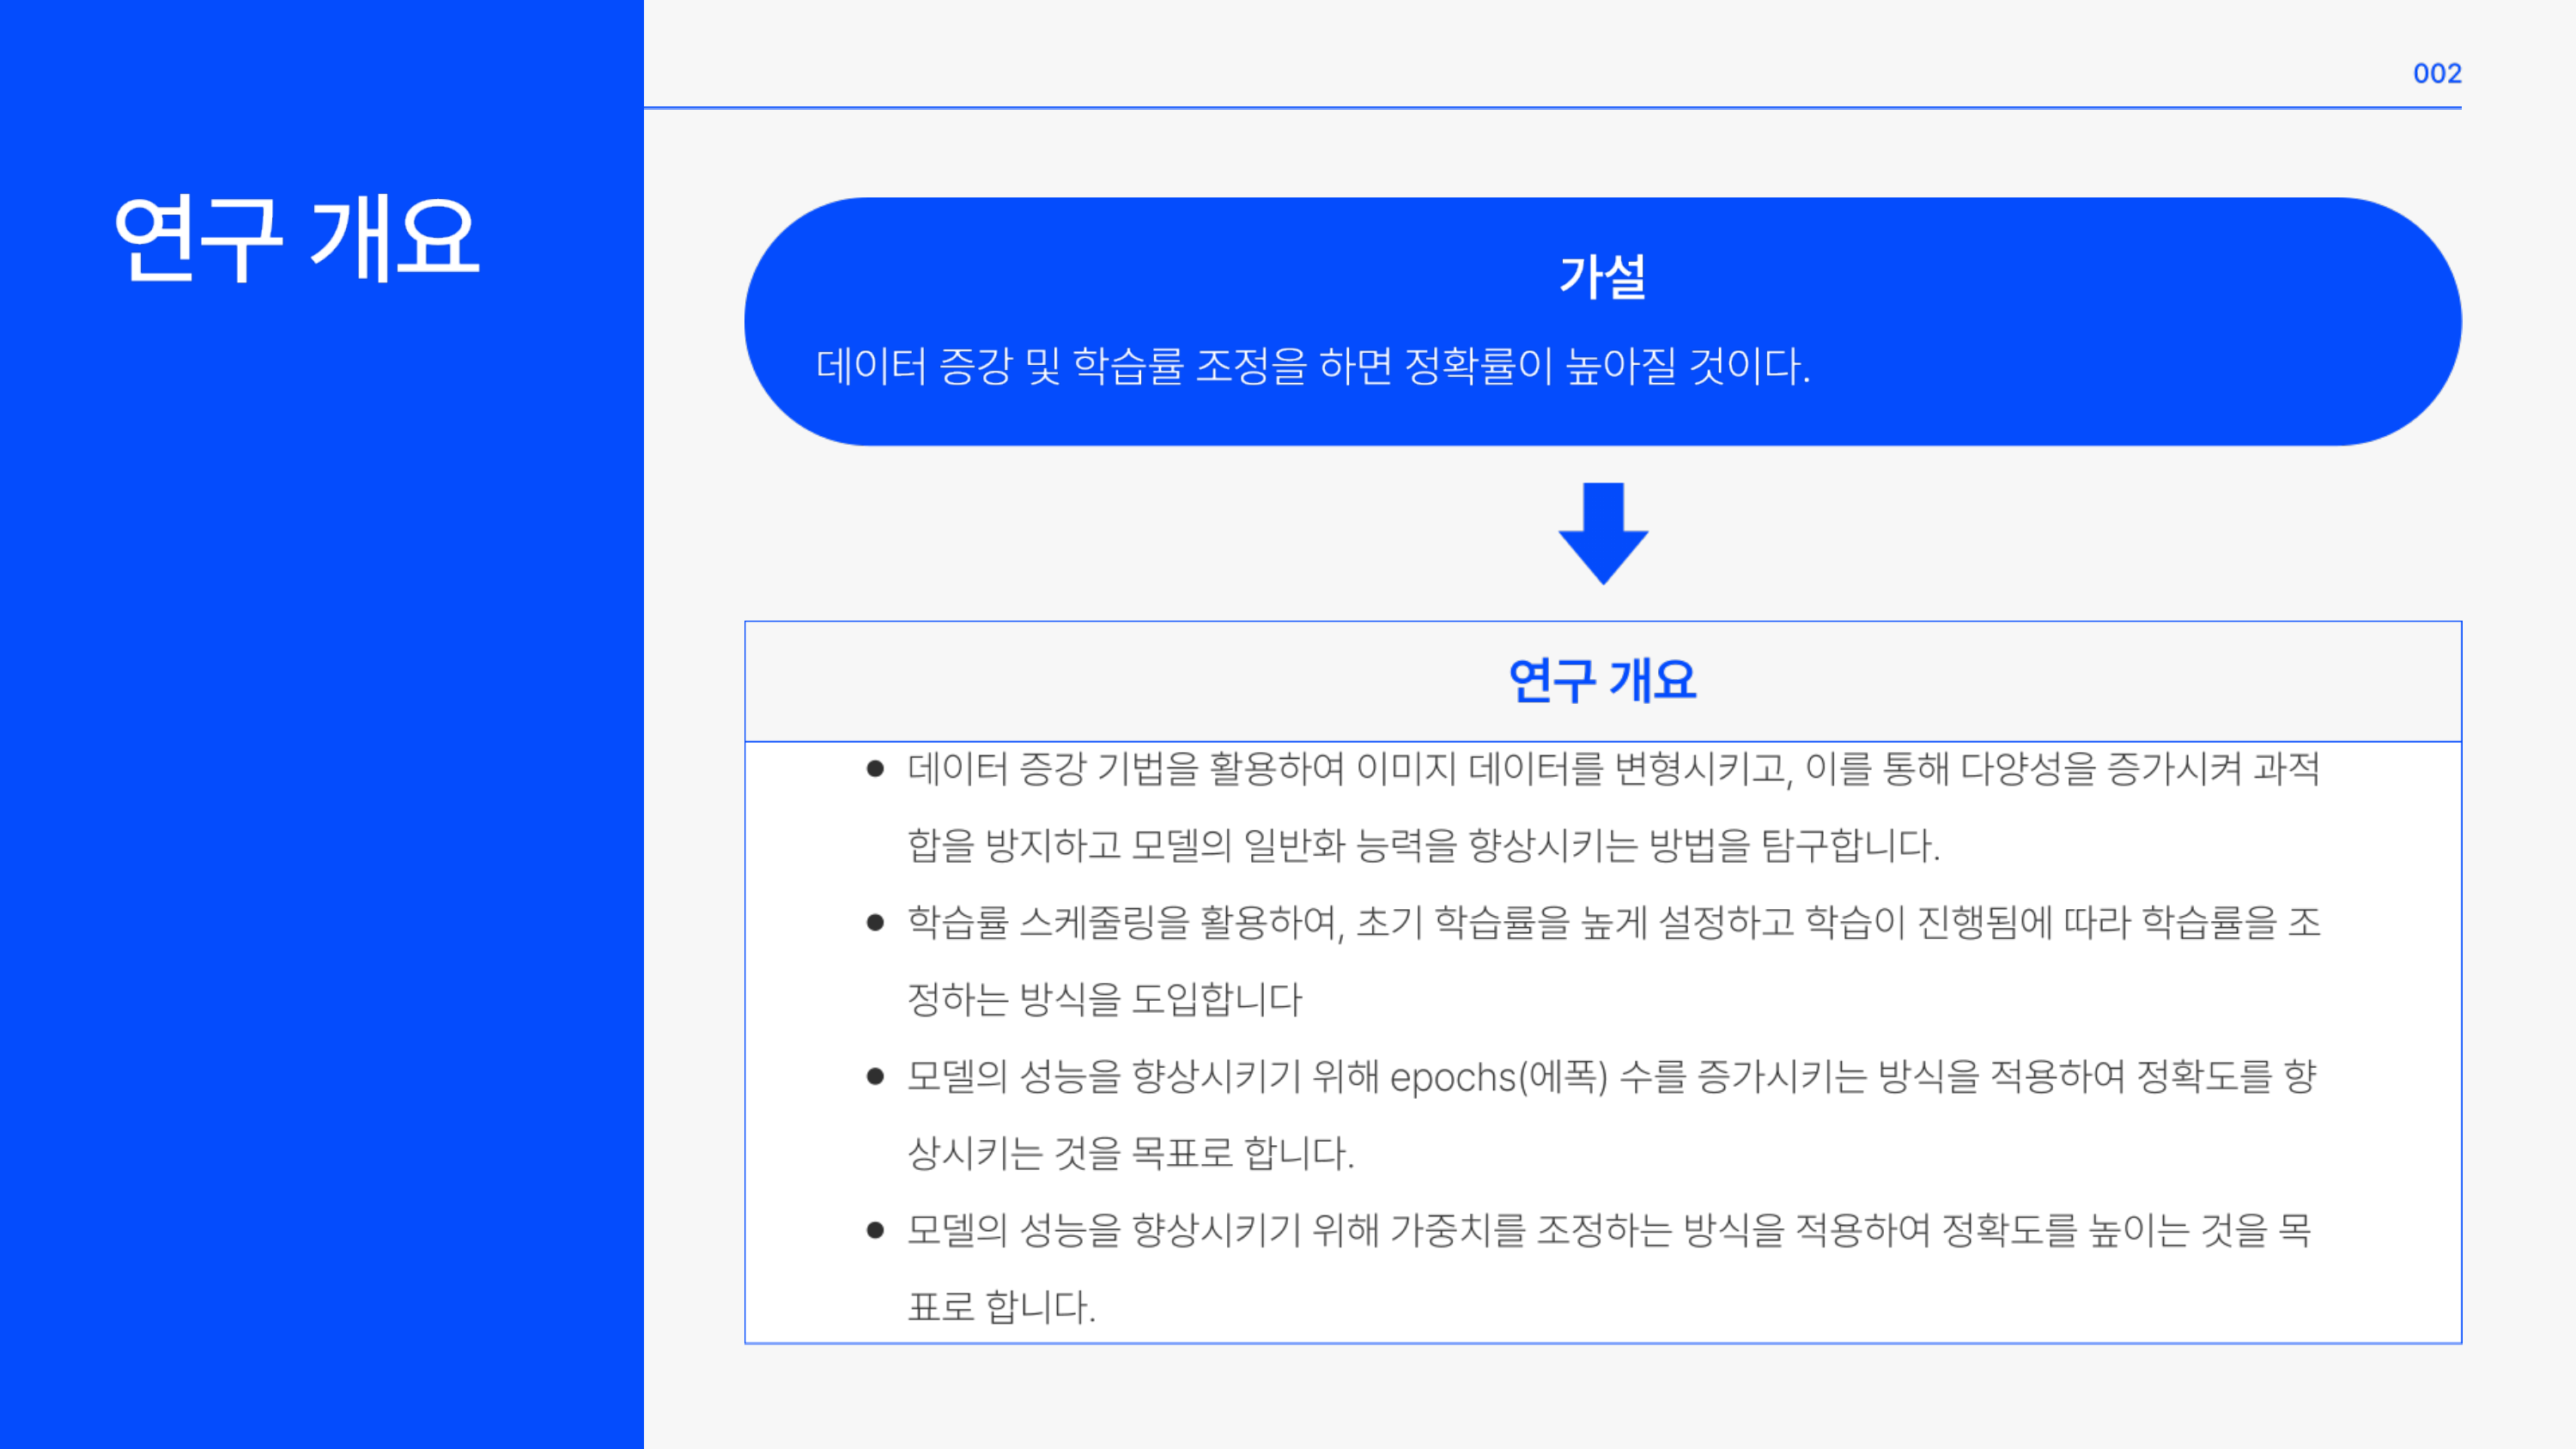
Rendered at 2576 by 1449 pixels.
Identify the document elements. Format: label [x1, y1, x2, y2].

text_box [0, 0, 645, 1449]
picture [96, 153, 532, 332]
picture [1558, 580, 1649, 585]
picture [1558, 483, 1649, 488]
text_box [1552, 488, 1656, 580]
text_box [744, 751, 2463, 1345]
text_box [744, 621, 2463, 743]
text_box [113, 54, 2464, 110]
text_box [744, 197, 2464, 447]
picture [2002, 51, 2476, 97]
